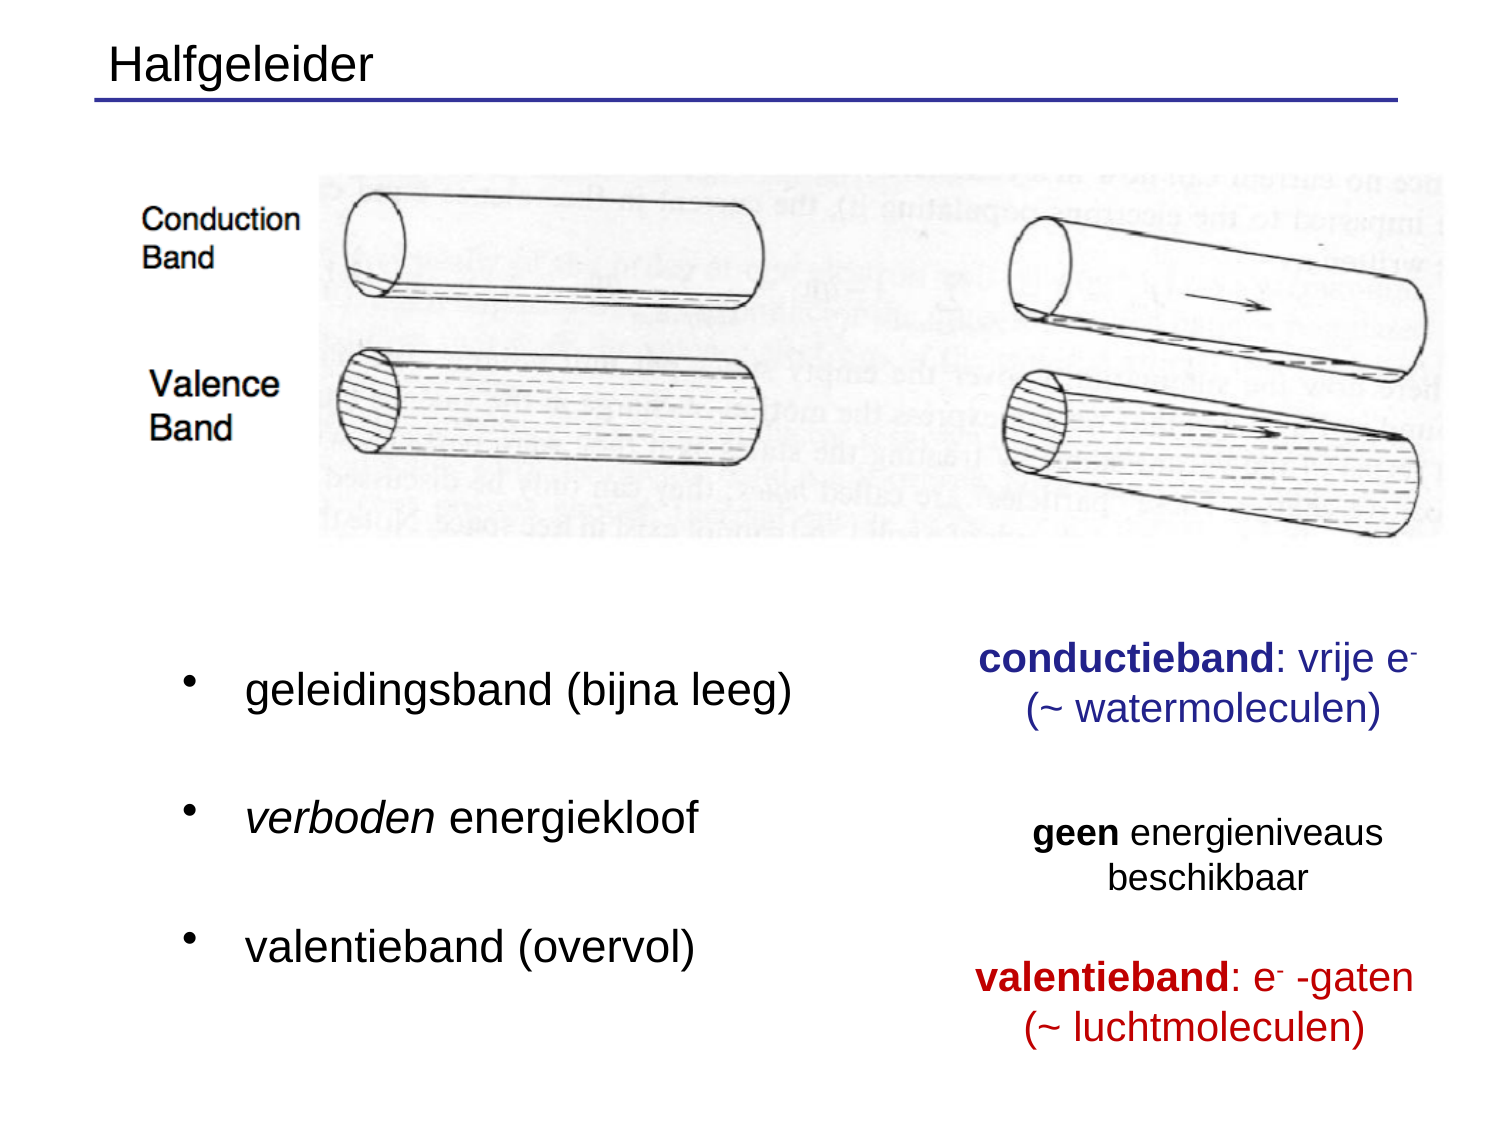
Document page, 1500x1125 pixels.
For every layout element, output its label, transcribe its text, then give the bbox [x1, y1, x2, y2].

text_box valentieband: e- -gaten (~ luchtmoleculen) [960, 942, 1430, 1058]
text_box Halfgeleider [93, 11, 1411, 112]
text_box conductieband: vrije e- (~ watermoleculen) [963, 623, 1445, 739]
picture [89, 172, 1475, 610]
text_box geleidingsband (bijna leeg) verboden energiekloof valentieband (overvol) [17, 652, 1364, 1035]
text_box geen energieniveaus beschikbaar [1364, 800, 1409, 951]
